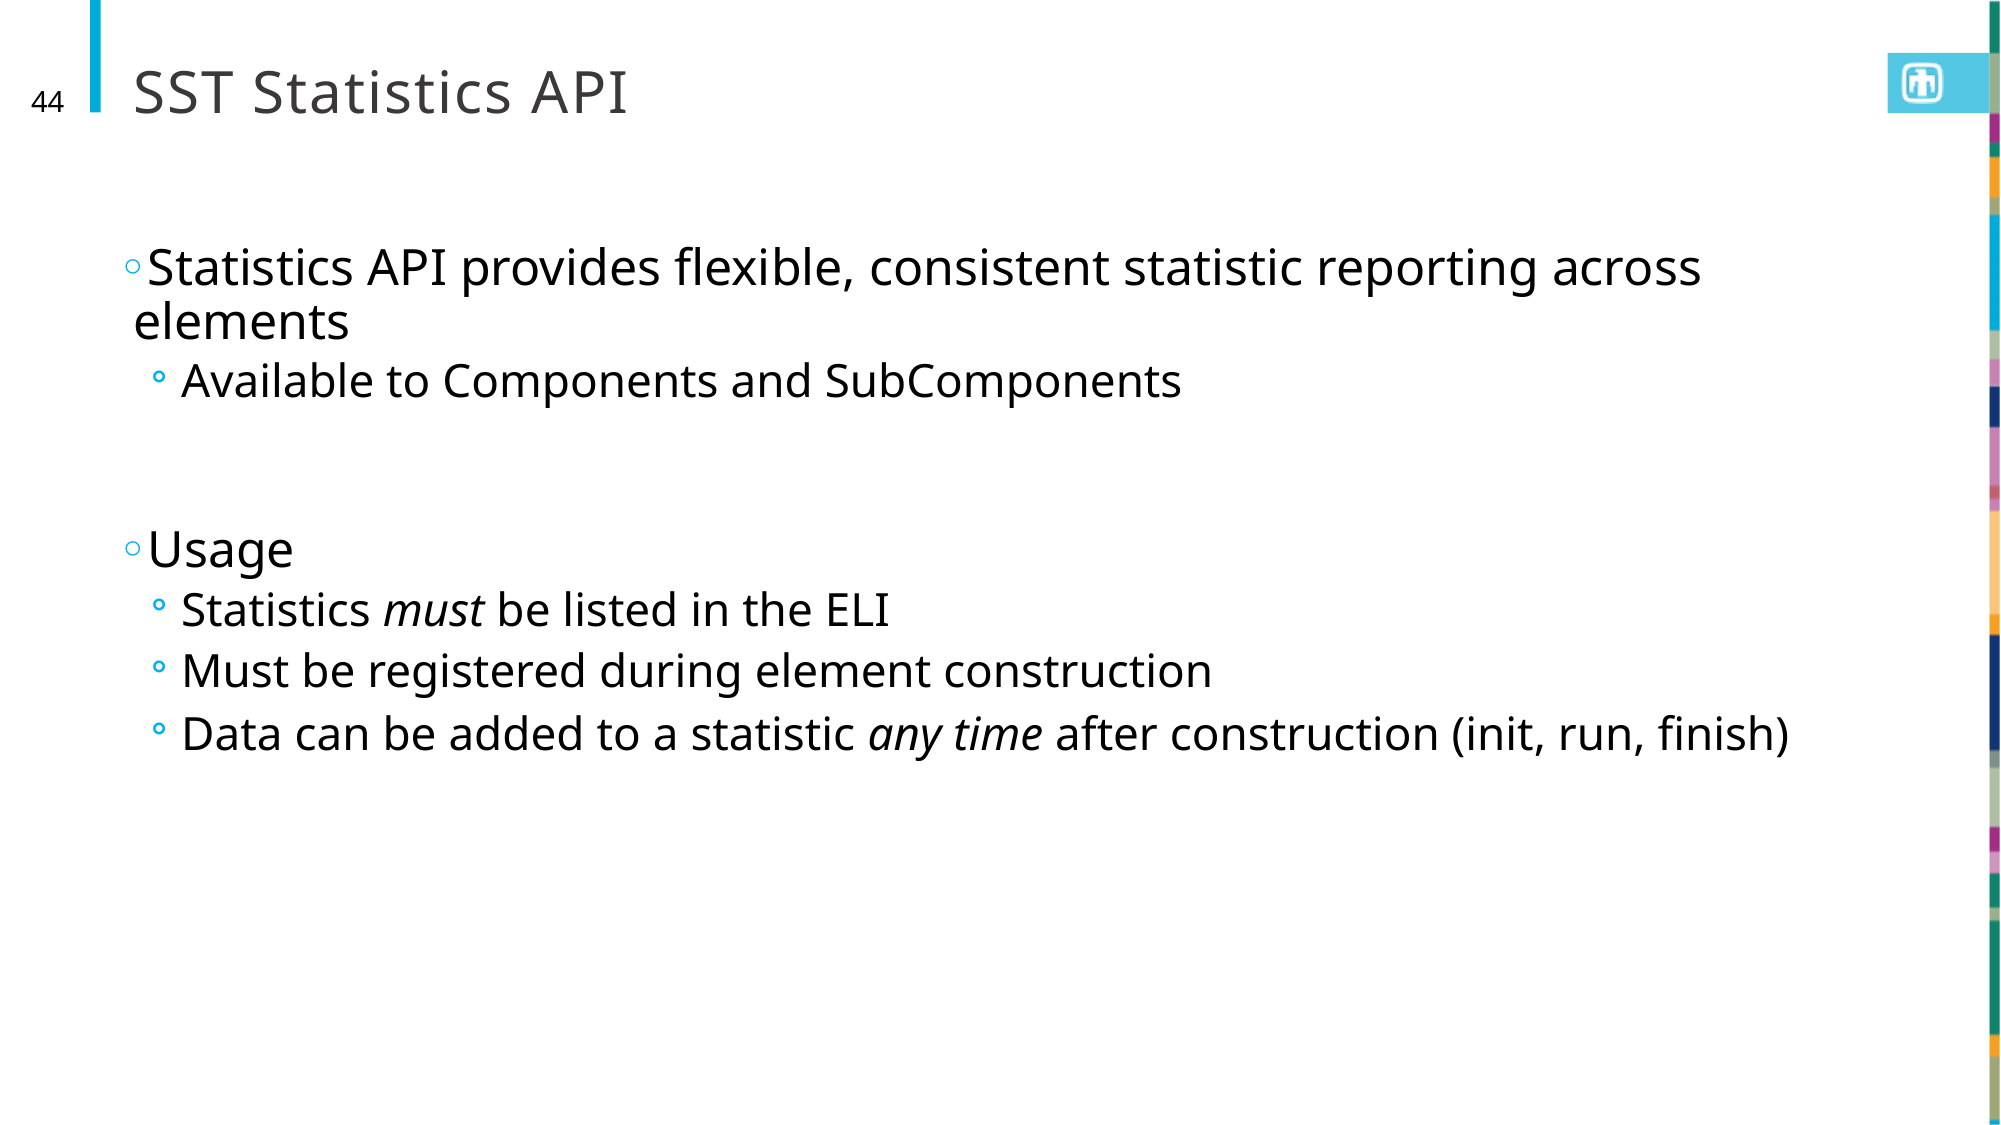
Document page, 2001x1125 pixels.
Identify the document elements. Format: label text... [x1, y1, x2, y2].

list Statistics API provides flexible, consistent statistic reporting across elements Available to Components and SubComponents Usage Statistics must be listed in the ELI Must be registered during element construction Data can be added to a statistic any time after construction (init, run, finish) [118, 234, 1889, 1000]
slide_number 44 [10, 73, 80, 133]
picture [1990, 330, 1999, 1120]
picture [1901, 62, 1944, 104]
picture [1990, 1, 1999, 215]
title SST Statistics API [118, 39, 1769, 133]
